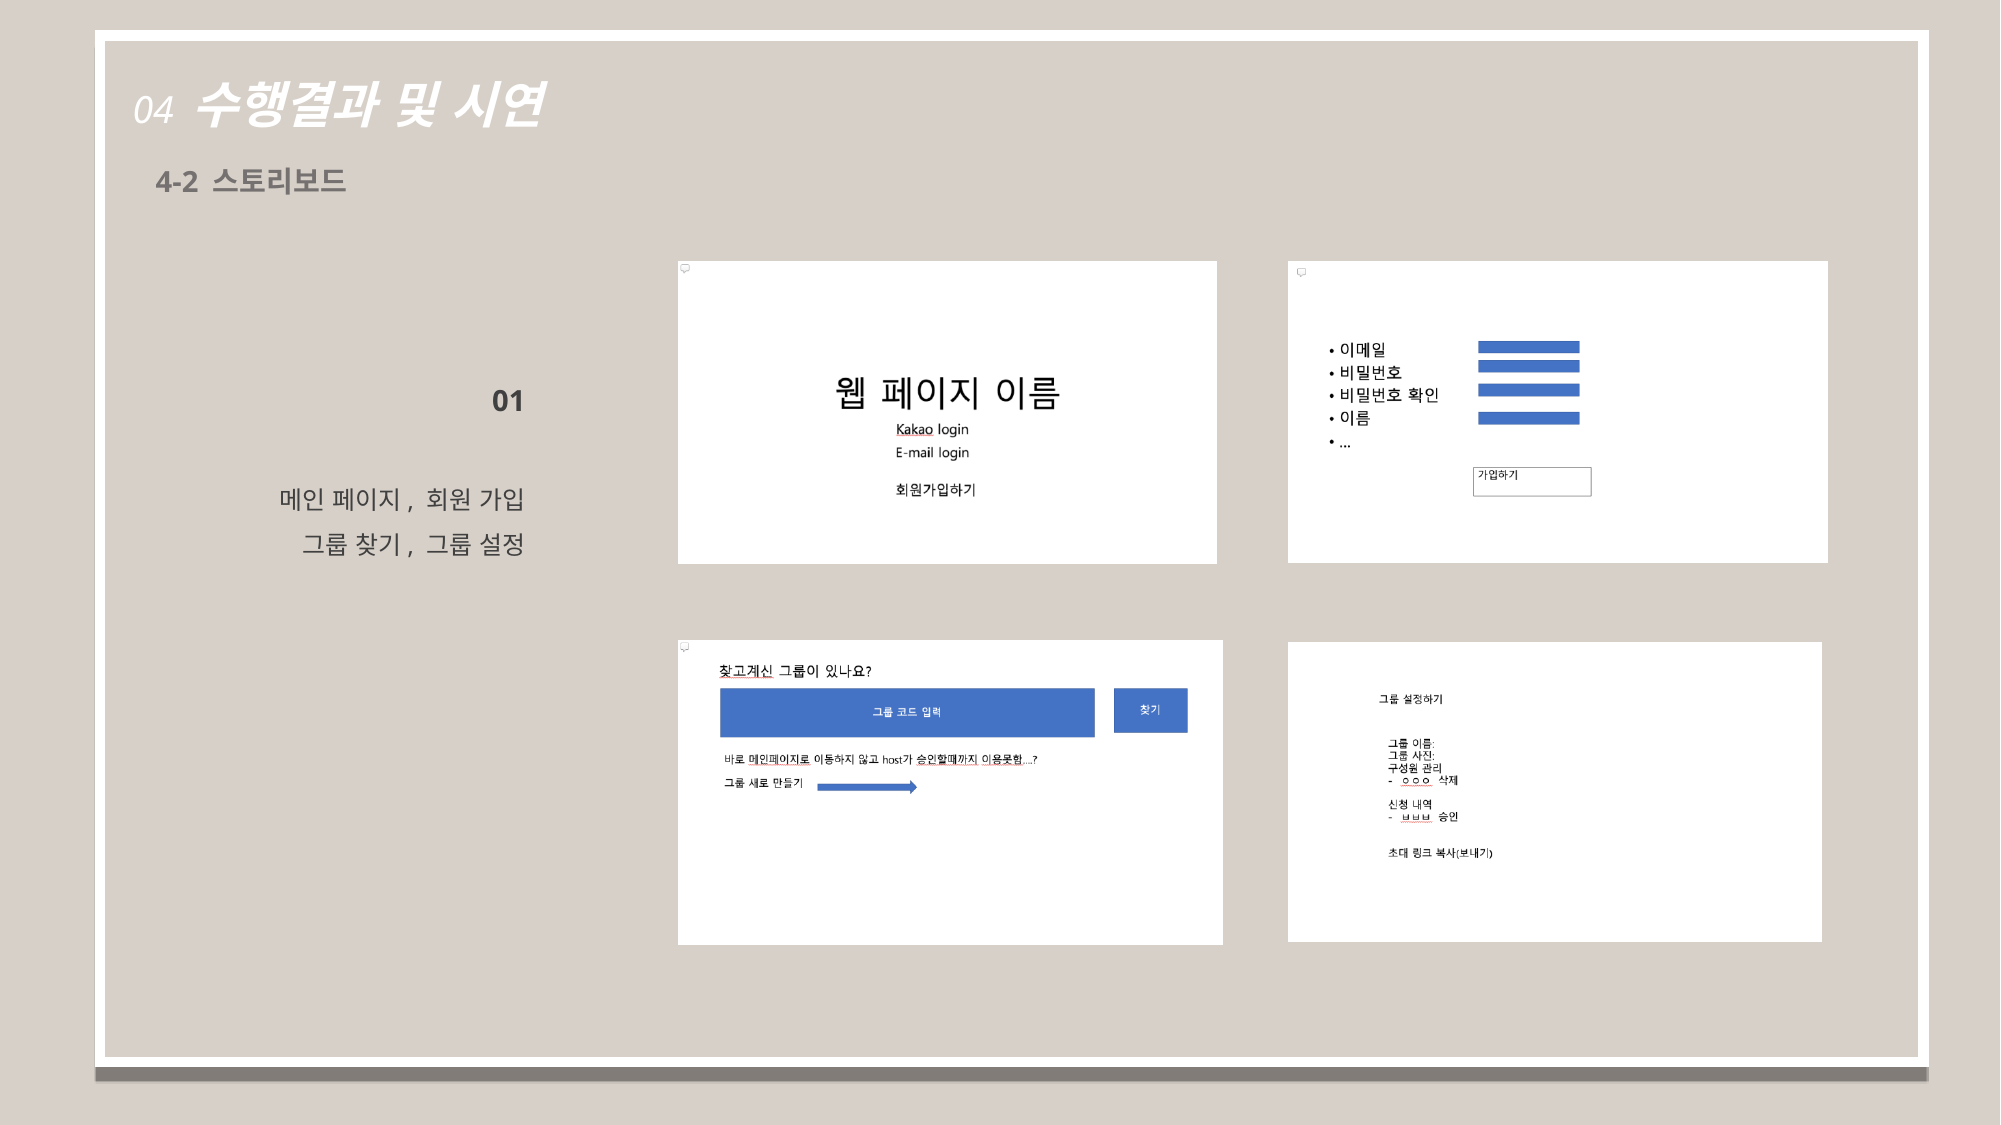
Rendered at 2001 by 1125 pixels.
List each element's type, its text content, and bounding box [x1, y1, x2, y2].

text_box 04 수행결과 및 시연 [117, 36, 1000, 142]
text_box 01 메인 페이지, 회원 가입 그룹 찾기, 그룹 설정 [140, 357, 541, 567]
picture [1288, 642, 1822, 942]
picture [678, 261, 1217, 564]
picture [678, 640, 1223, 945]
text_box [99, 35, 1924, 1063]
picture [1288, 260, 1828, 563]
text_box [595, 171, 1901, 1022]
text_box 4-2 스토리보드 [140, 138, 541, 206]
